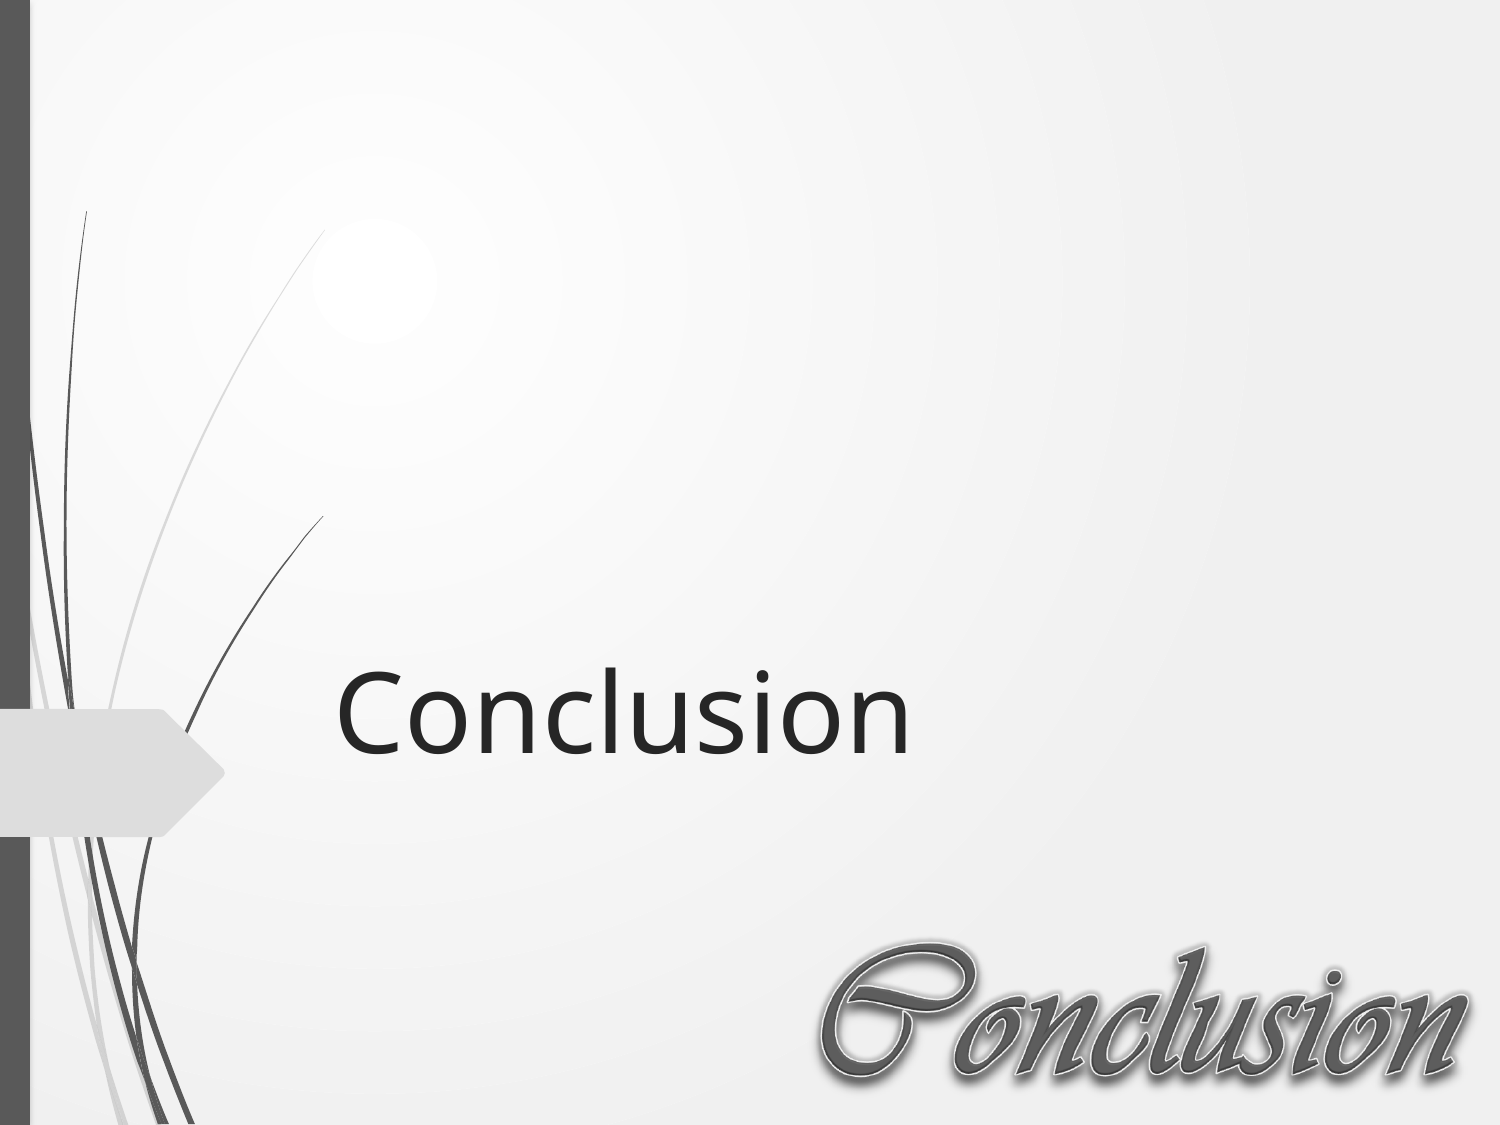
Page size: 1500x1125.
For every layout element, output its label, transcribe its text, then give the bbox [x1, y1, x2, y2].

title Conclusion [318, 412, 1402, 784]
picture [674, 831, 1500, 1125]
